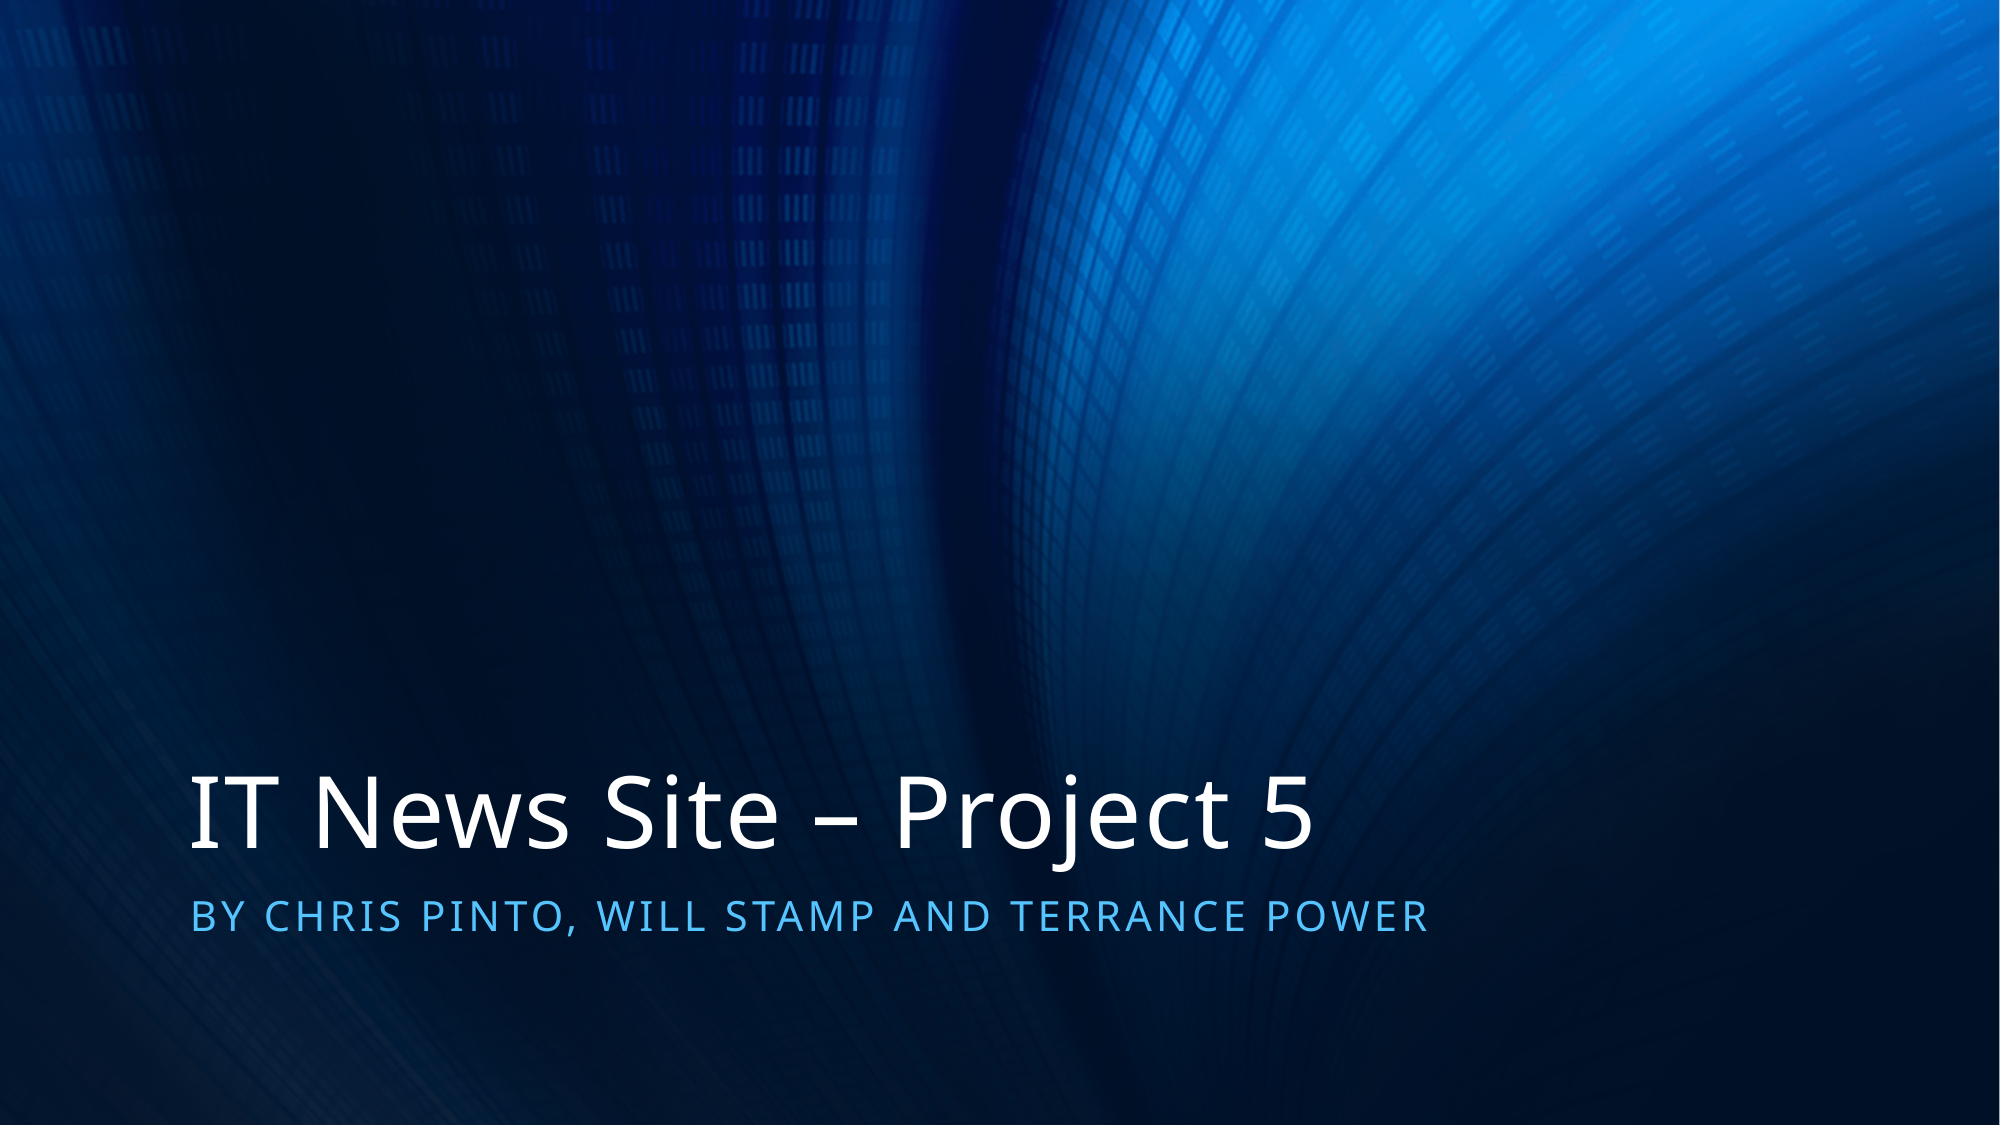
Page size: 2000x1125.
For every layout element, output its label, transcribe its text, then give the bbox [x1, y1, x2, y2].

list By Chris Pinto, Will Stamp and Terrance Power [174, 887, 1600, 988]
title IT News Site – Project 5 [173, 412, 1600, 875]
picture [0, 0, 2000, 1125]
